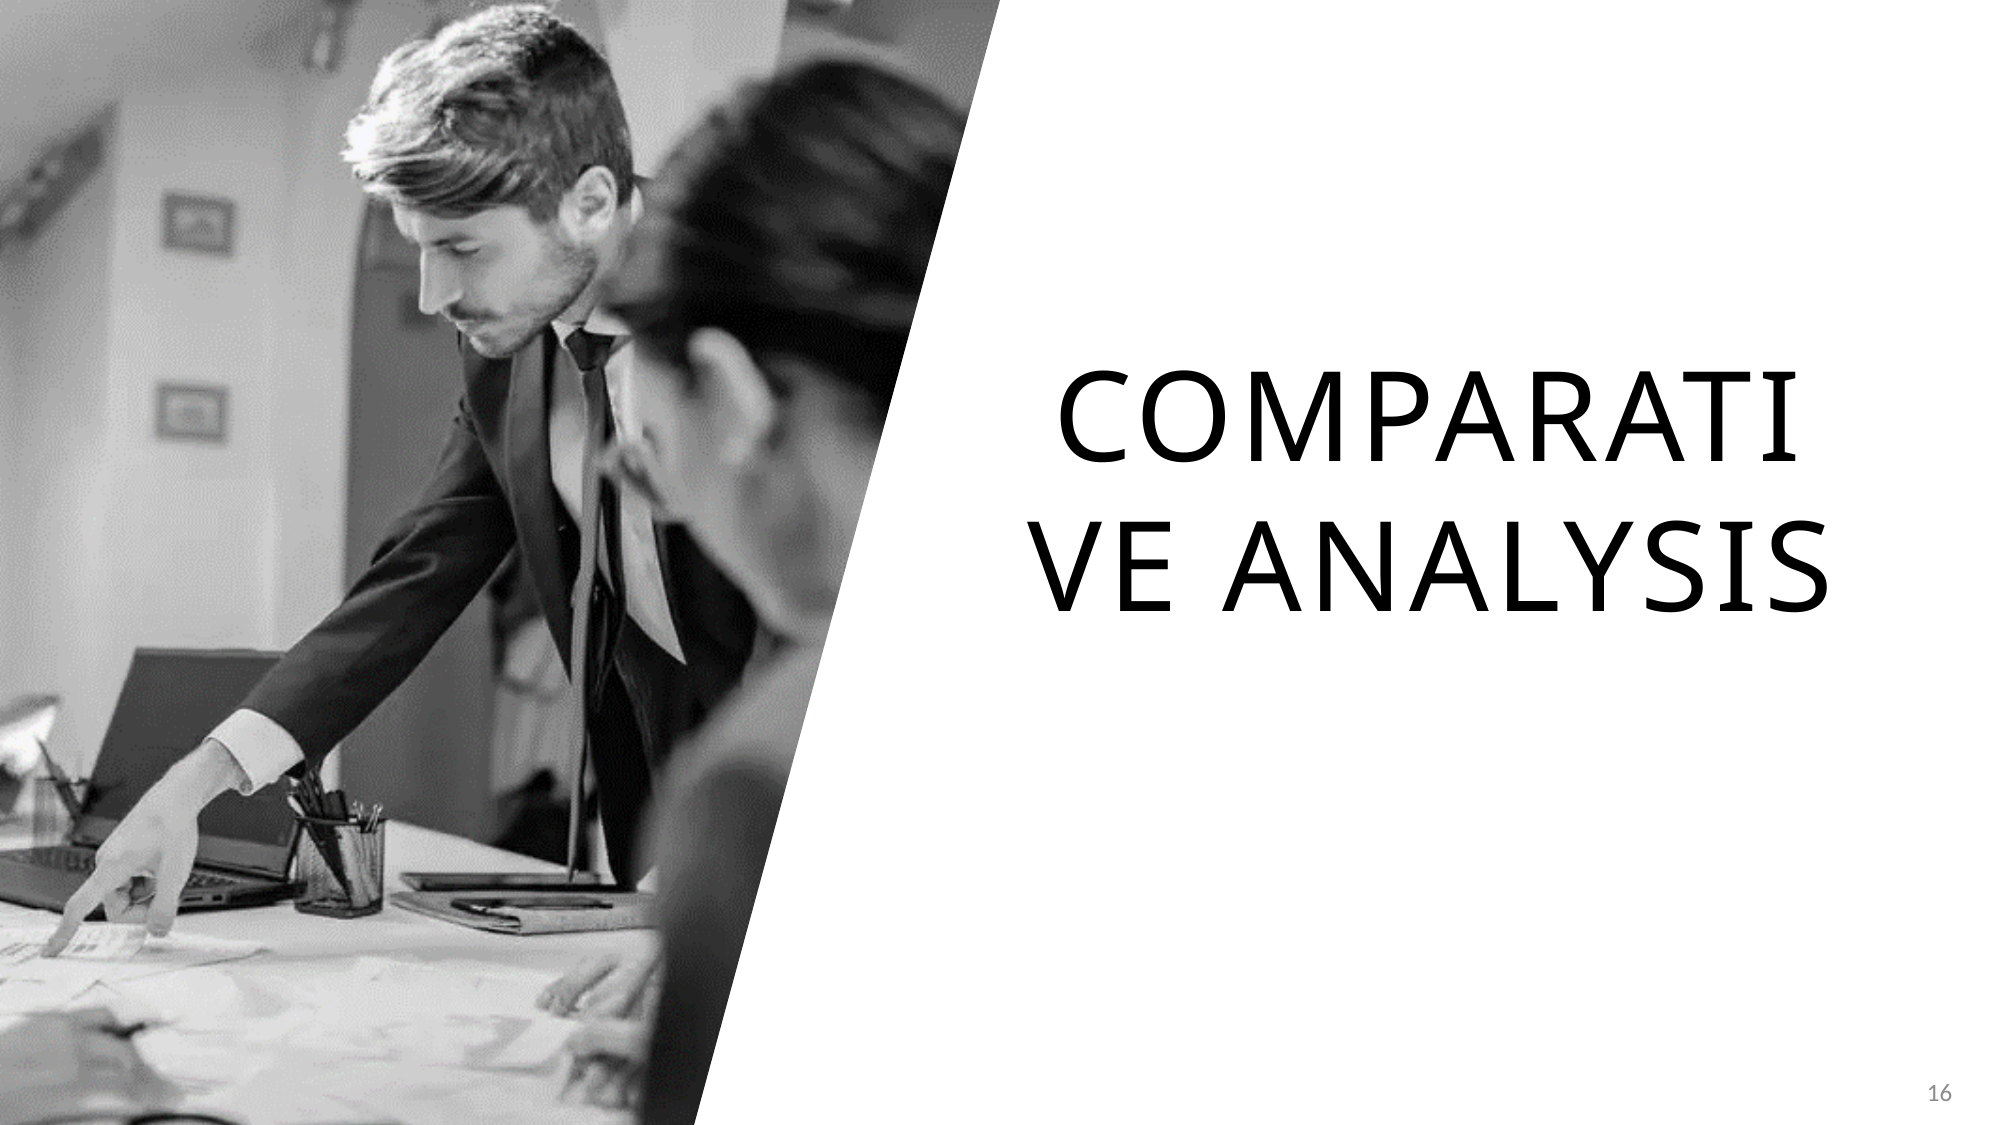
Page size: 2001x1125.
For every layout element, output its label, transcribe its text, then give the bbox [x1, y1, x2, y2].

slide_number 16 [1894, 1061, 1968, 1121]
picture [0, 0, 1000, 1125]
title Comparative Analysis [1000, 371, 1862, 644]
